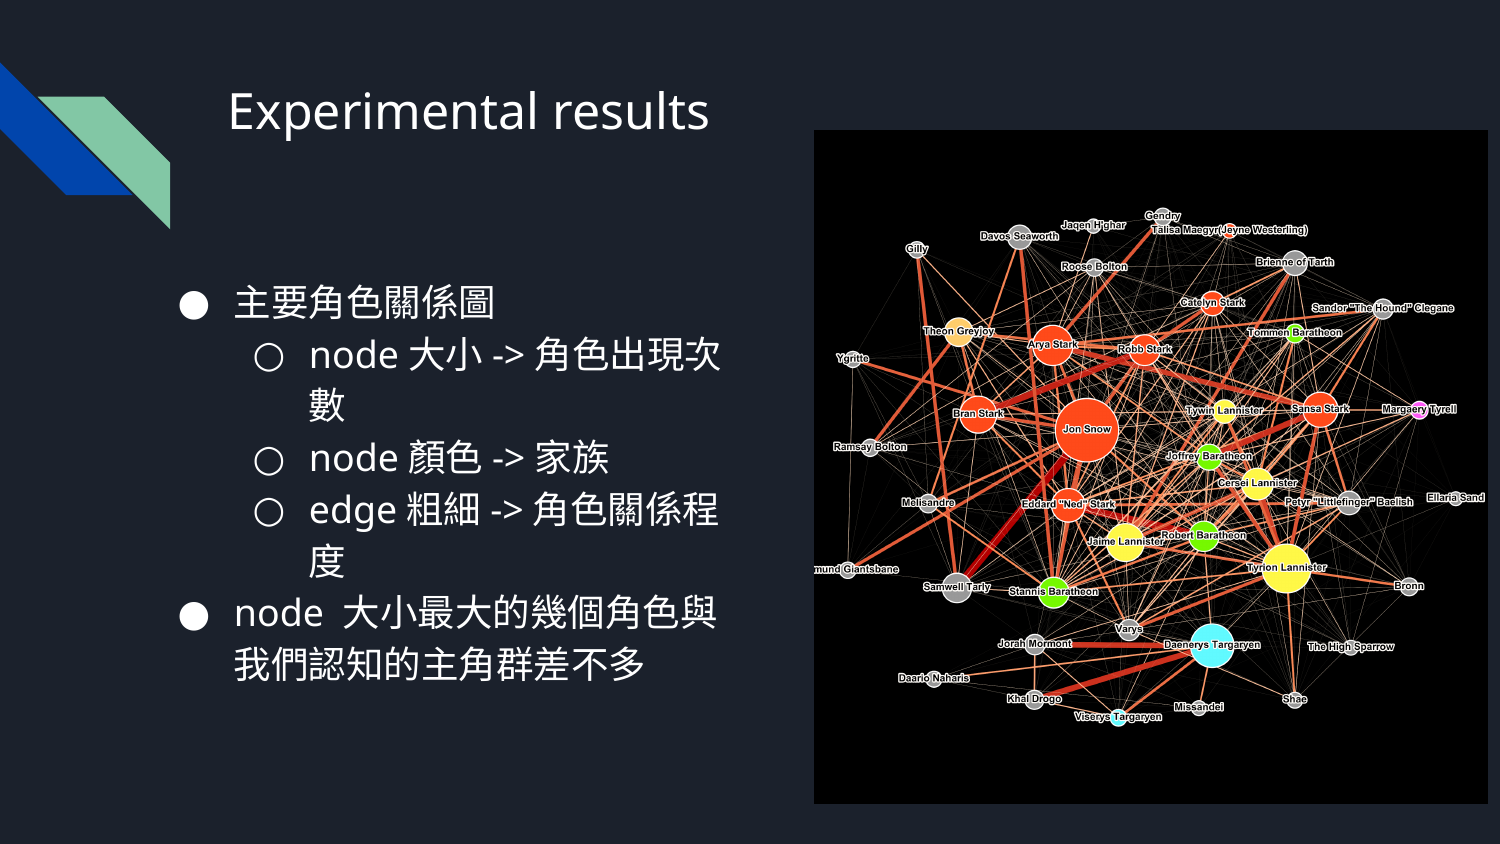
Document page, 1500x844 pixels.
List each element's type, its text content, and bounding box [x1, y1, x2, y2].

list 主要角色關係圖 node大小->角色出現次數 node顏色->家族 edge粗細->角色關係程度 node 大小最大的幾個角色與我們認知的主角群差不多 [143, 257, 764, 735]
picture [814, 130, 1488, 804]
title Experimental results [212, 64, 1368, 215]
